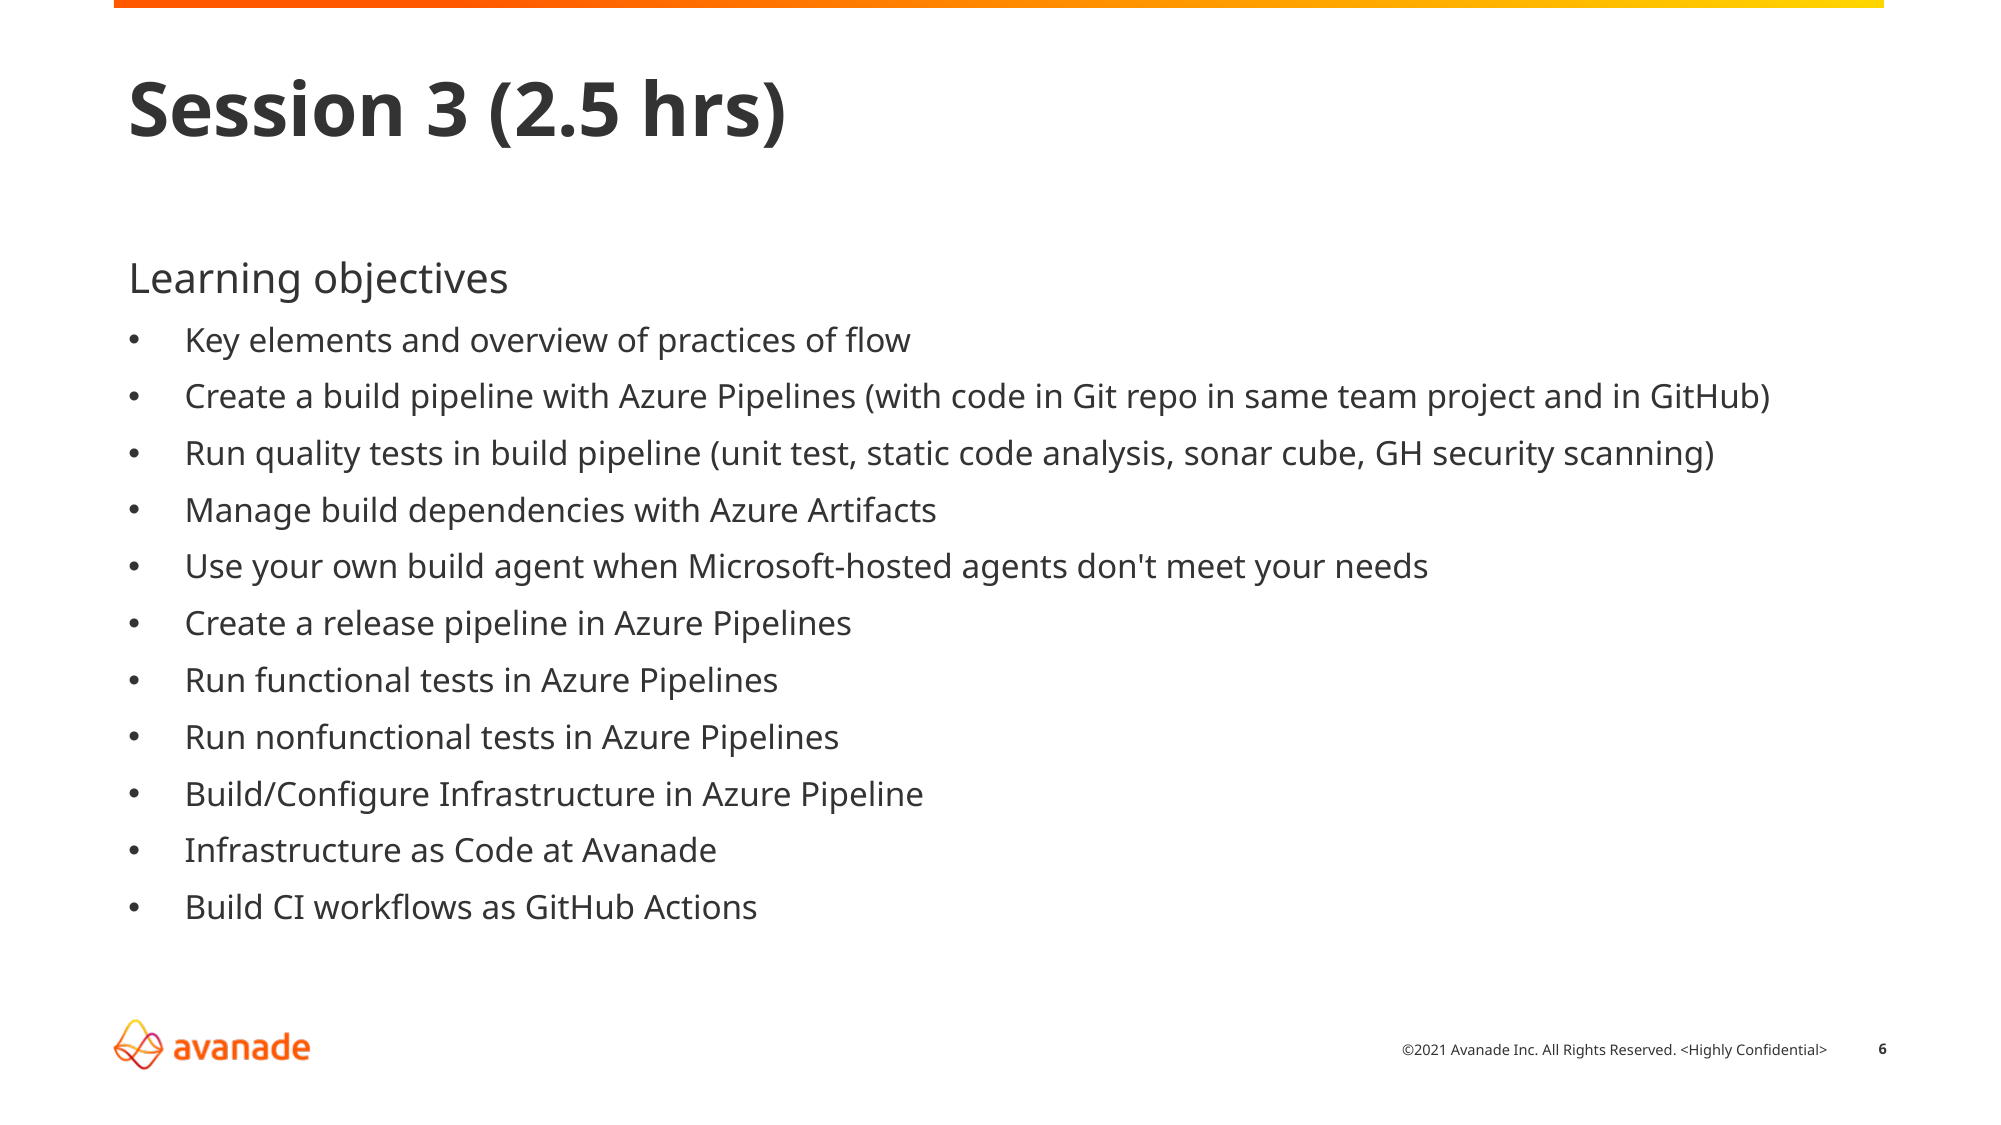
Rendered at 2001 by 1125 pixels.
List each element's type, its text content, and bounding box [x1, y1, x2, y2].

picture [93, 999, 339, 1090]
list Learning objectives Key elements and overview of practices of flow Create a build pipeline with Azure Pipelines (with code in Git repo in same team project and in GitHub) Run quality tests in build pipeline (unit test, static code analysis, sonar cube, GH security scanning) Manage build dependencies with Azure Artifacts Use your own build agent when Microsoft-hosted agents don't meet your needs Create a release pipeline in Azure Pipelines Run functional tests in Azure Pipelines Run nonfunctional tests in Azure Pipelines Build/Configure Infrastructure in Azure Pipeline Infrastructure as Code at Avanade Build CI workflows as GitHub Actions [113, 249, 1883, 964]
title Session 3 (2.5 hrs) [113, 64, 1883, 228]
